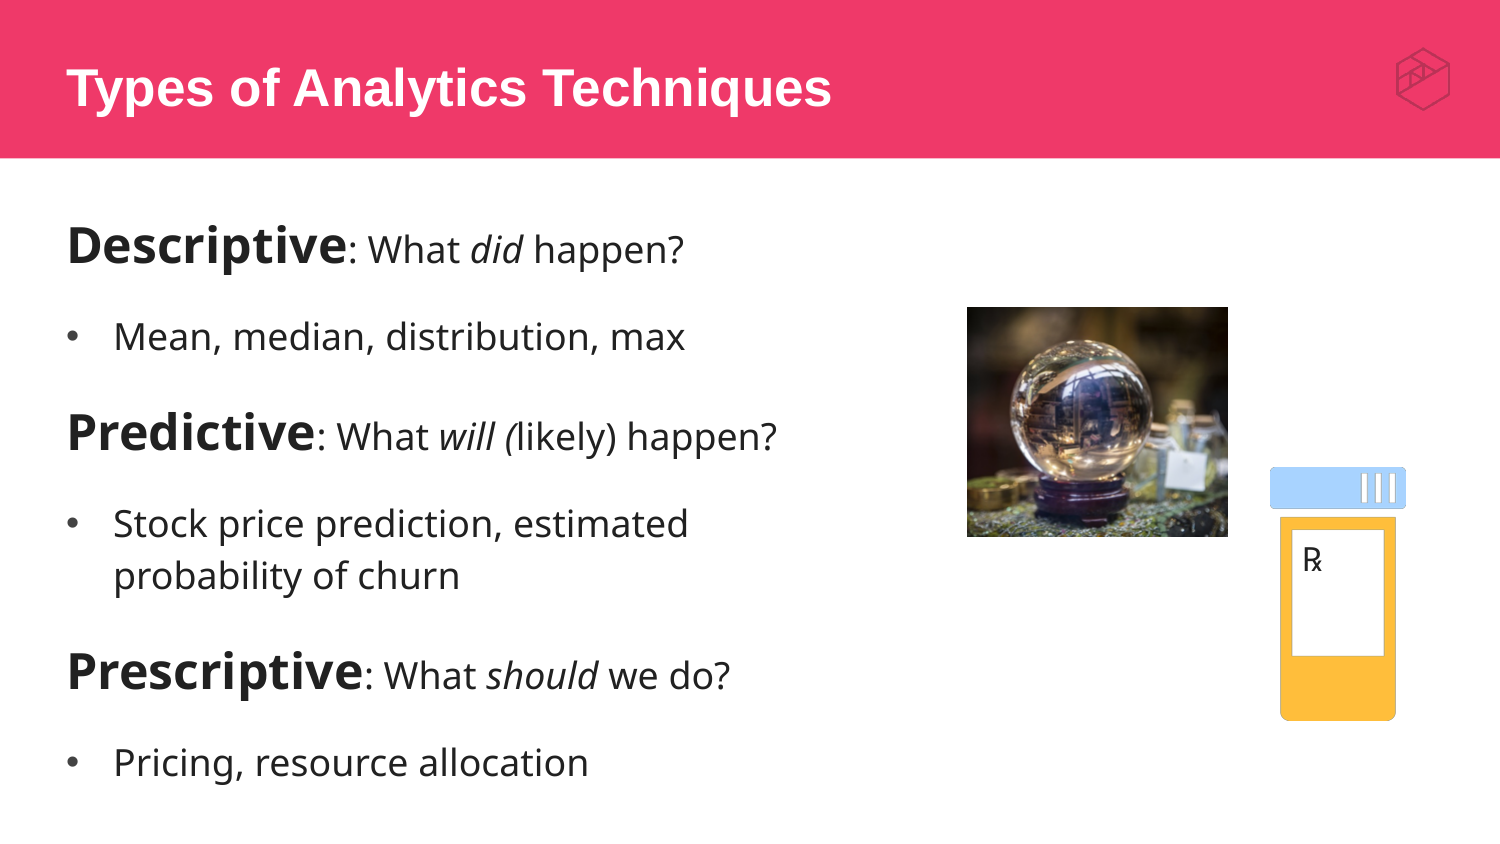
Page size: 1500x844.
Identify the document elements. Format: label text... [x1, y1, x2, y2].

title Types of Analytics Techniques [50, 37, 1450, 133]
picture [967, 307, 1228, 537]
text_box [1270, 467, 1450, 721]
list Descriptive: What did happen? Mean, median, distribution, max Predictive: What will (likely) happen? Stock price prediction, estimated probability of churn Prescriptive: What should we do? Pricing, resource allocation [50, 188, 901, 750]
